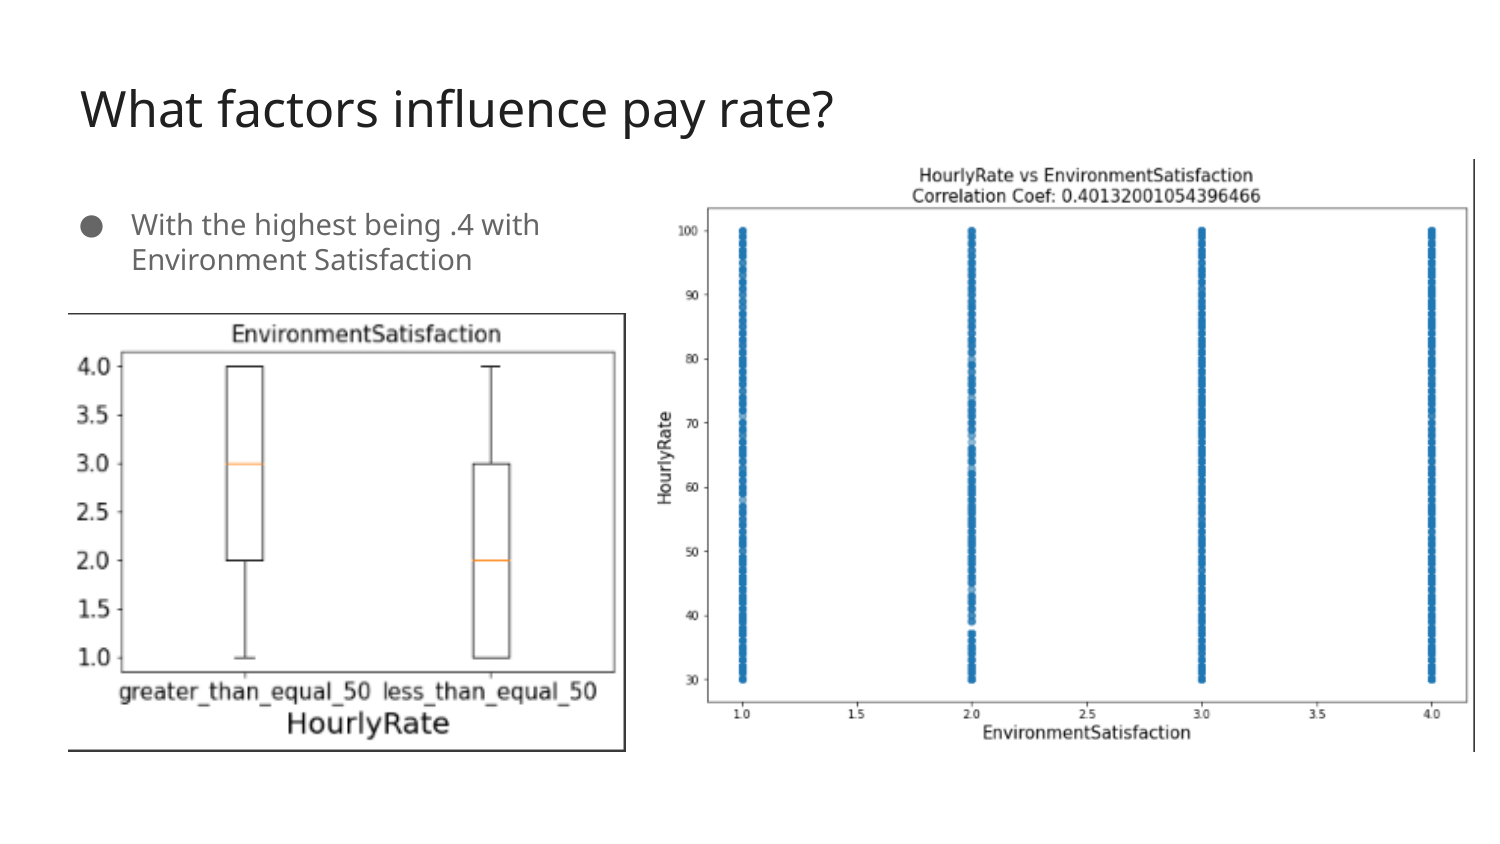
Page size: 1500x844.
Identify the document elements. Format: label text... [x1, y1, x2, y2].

title What factors influence pay rate? [65, 23, 1296, 192]
list With the highest being .4 with Environment Satisfaction [41, 191, 626, 752]
picture [650, 159, 1476, 752]
picture [68, 313, 626, 752]
